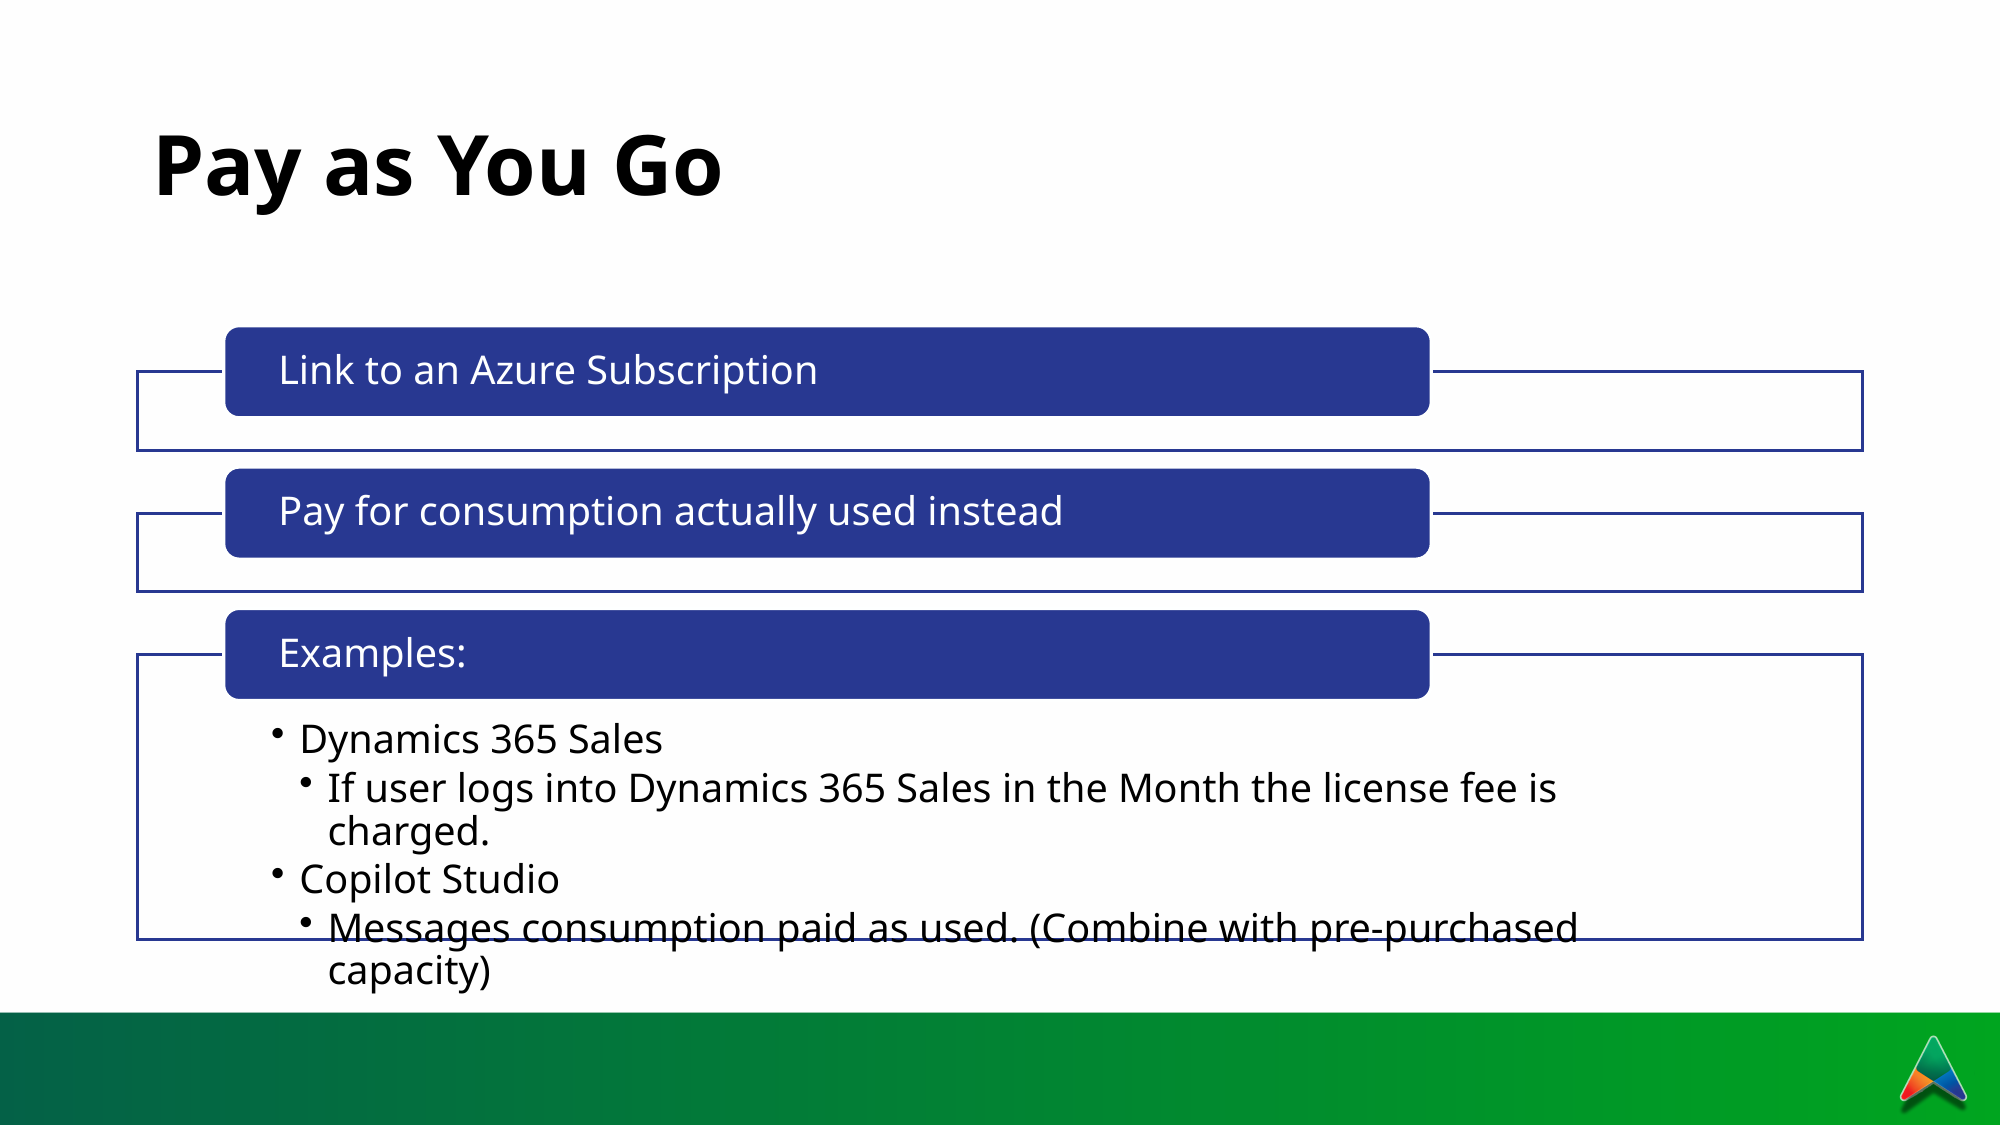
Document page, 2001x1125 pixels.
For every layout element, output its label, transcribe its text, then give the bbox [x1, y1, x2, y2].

picture [0, 0, 2000, 1125]
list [136, 298, 1863, 967]
title Pay as You Go [137, 59, 1863, 278]
